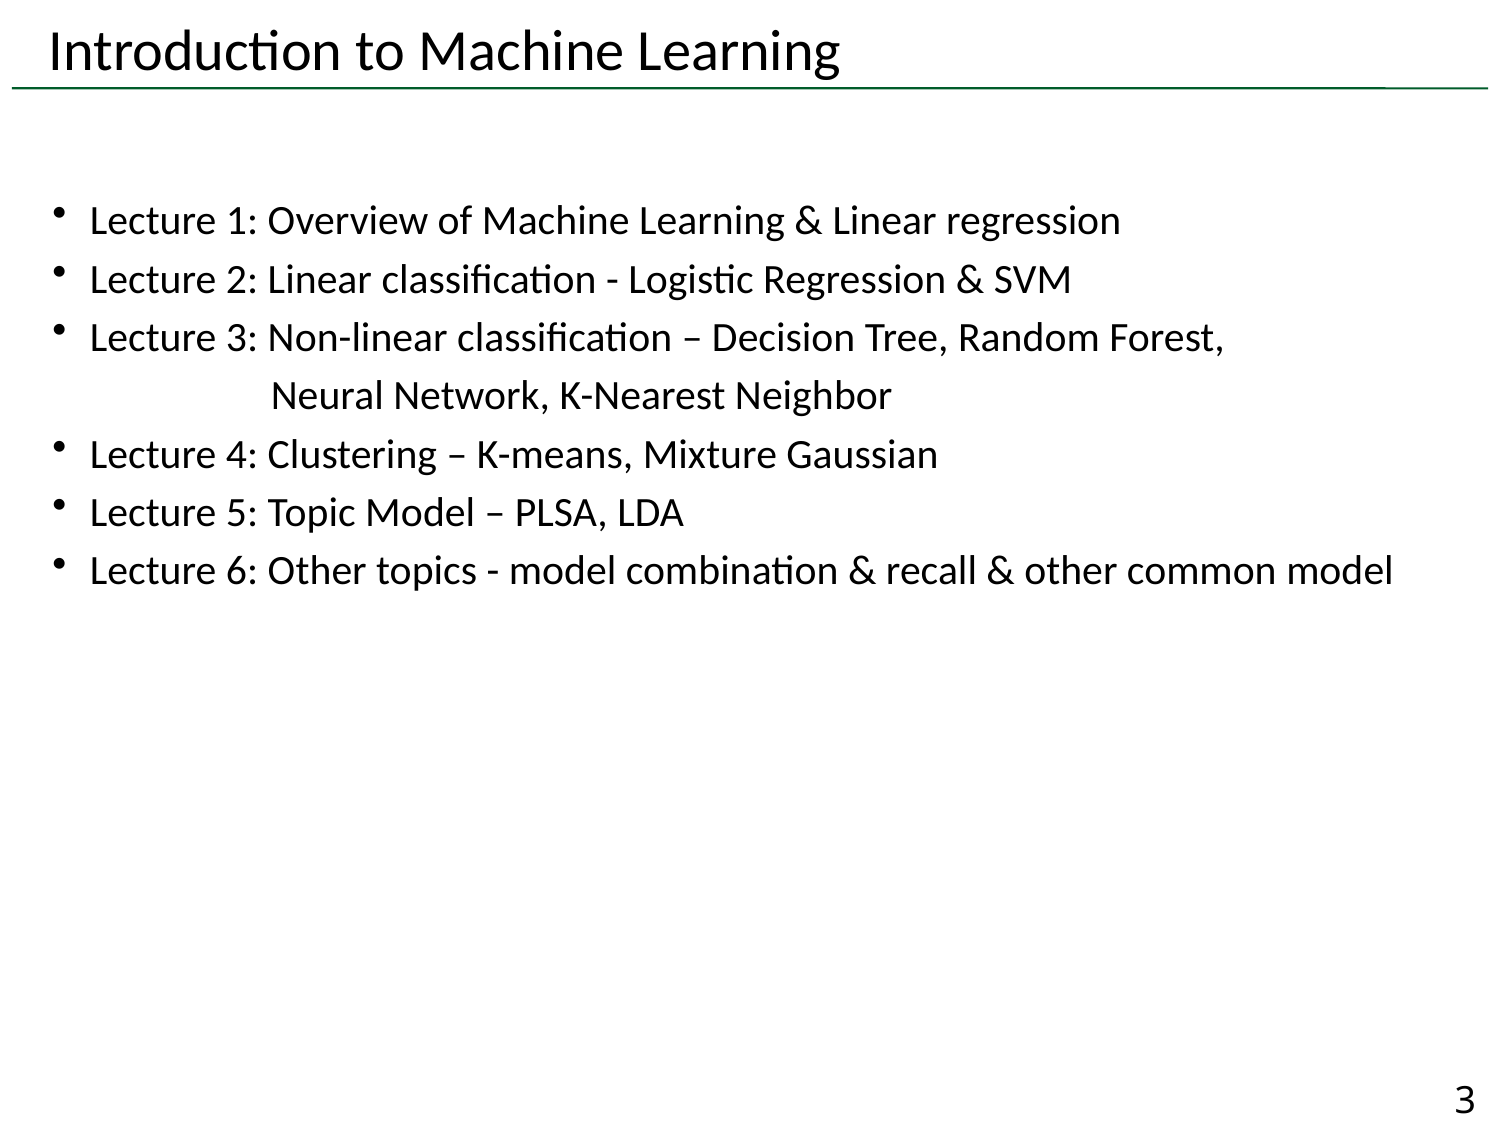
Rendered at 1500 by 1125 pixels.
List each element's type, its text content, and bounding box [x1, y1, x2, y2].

list Lecture 1: Overview of Machine Learning & Linear regression Lecture 2: Linear classification - Logistic Regression & SVM Lecture 3: Non-linear classification – Decision Tree, Random Forest, Neural Network, K-Nearest Neighbor Lecture 4: Clustering – K-means, Mixture Gaussian Lecture 5: Topic Model – PLSA, LDA Lecture 6: Other topics - model combination & recall & other common model [52, 192, 1448, 1045]
slide_number 3 [1376, 1092, 1477, 1111]
title Introduction to Machine Learning [48, 19, 1477, 83]
